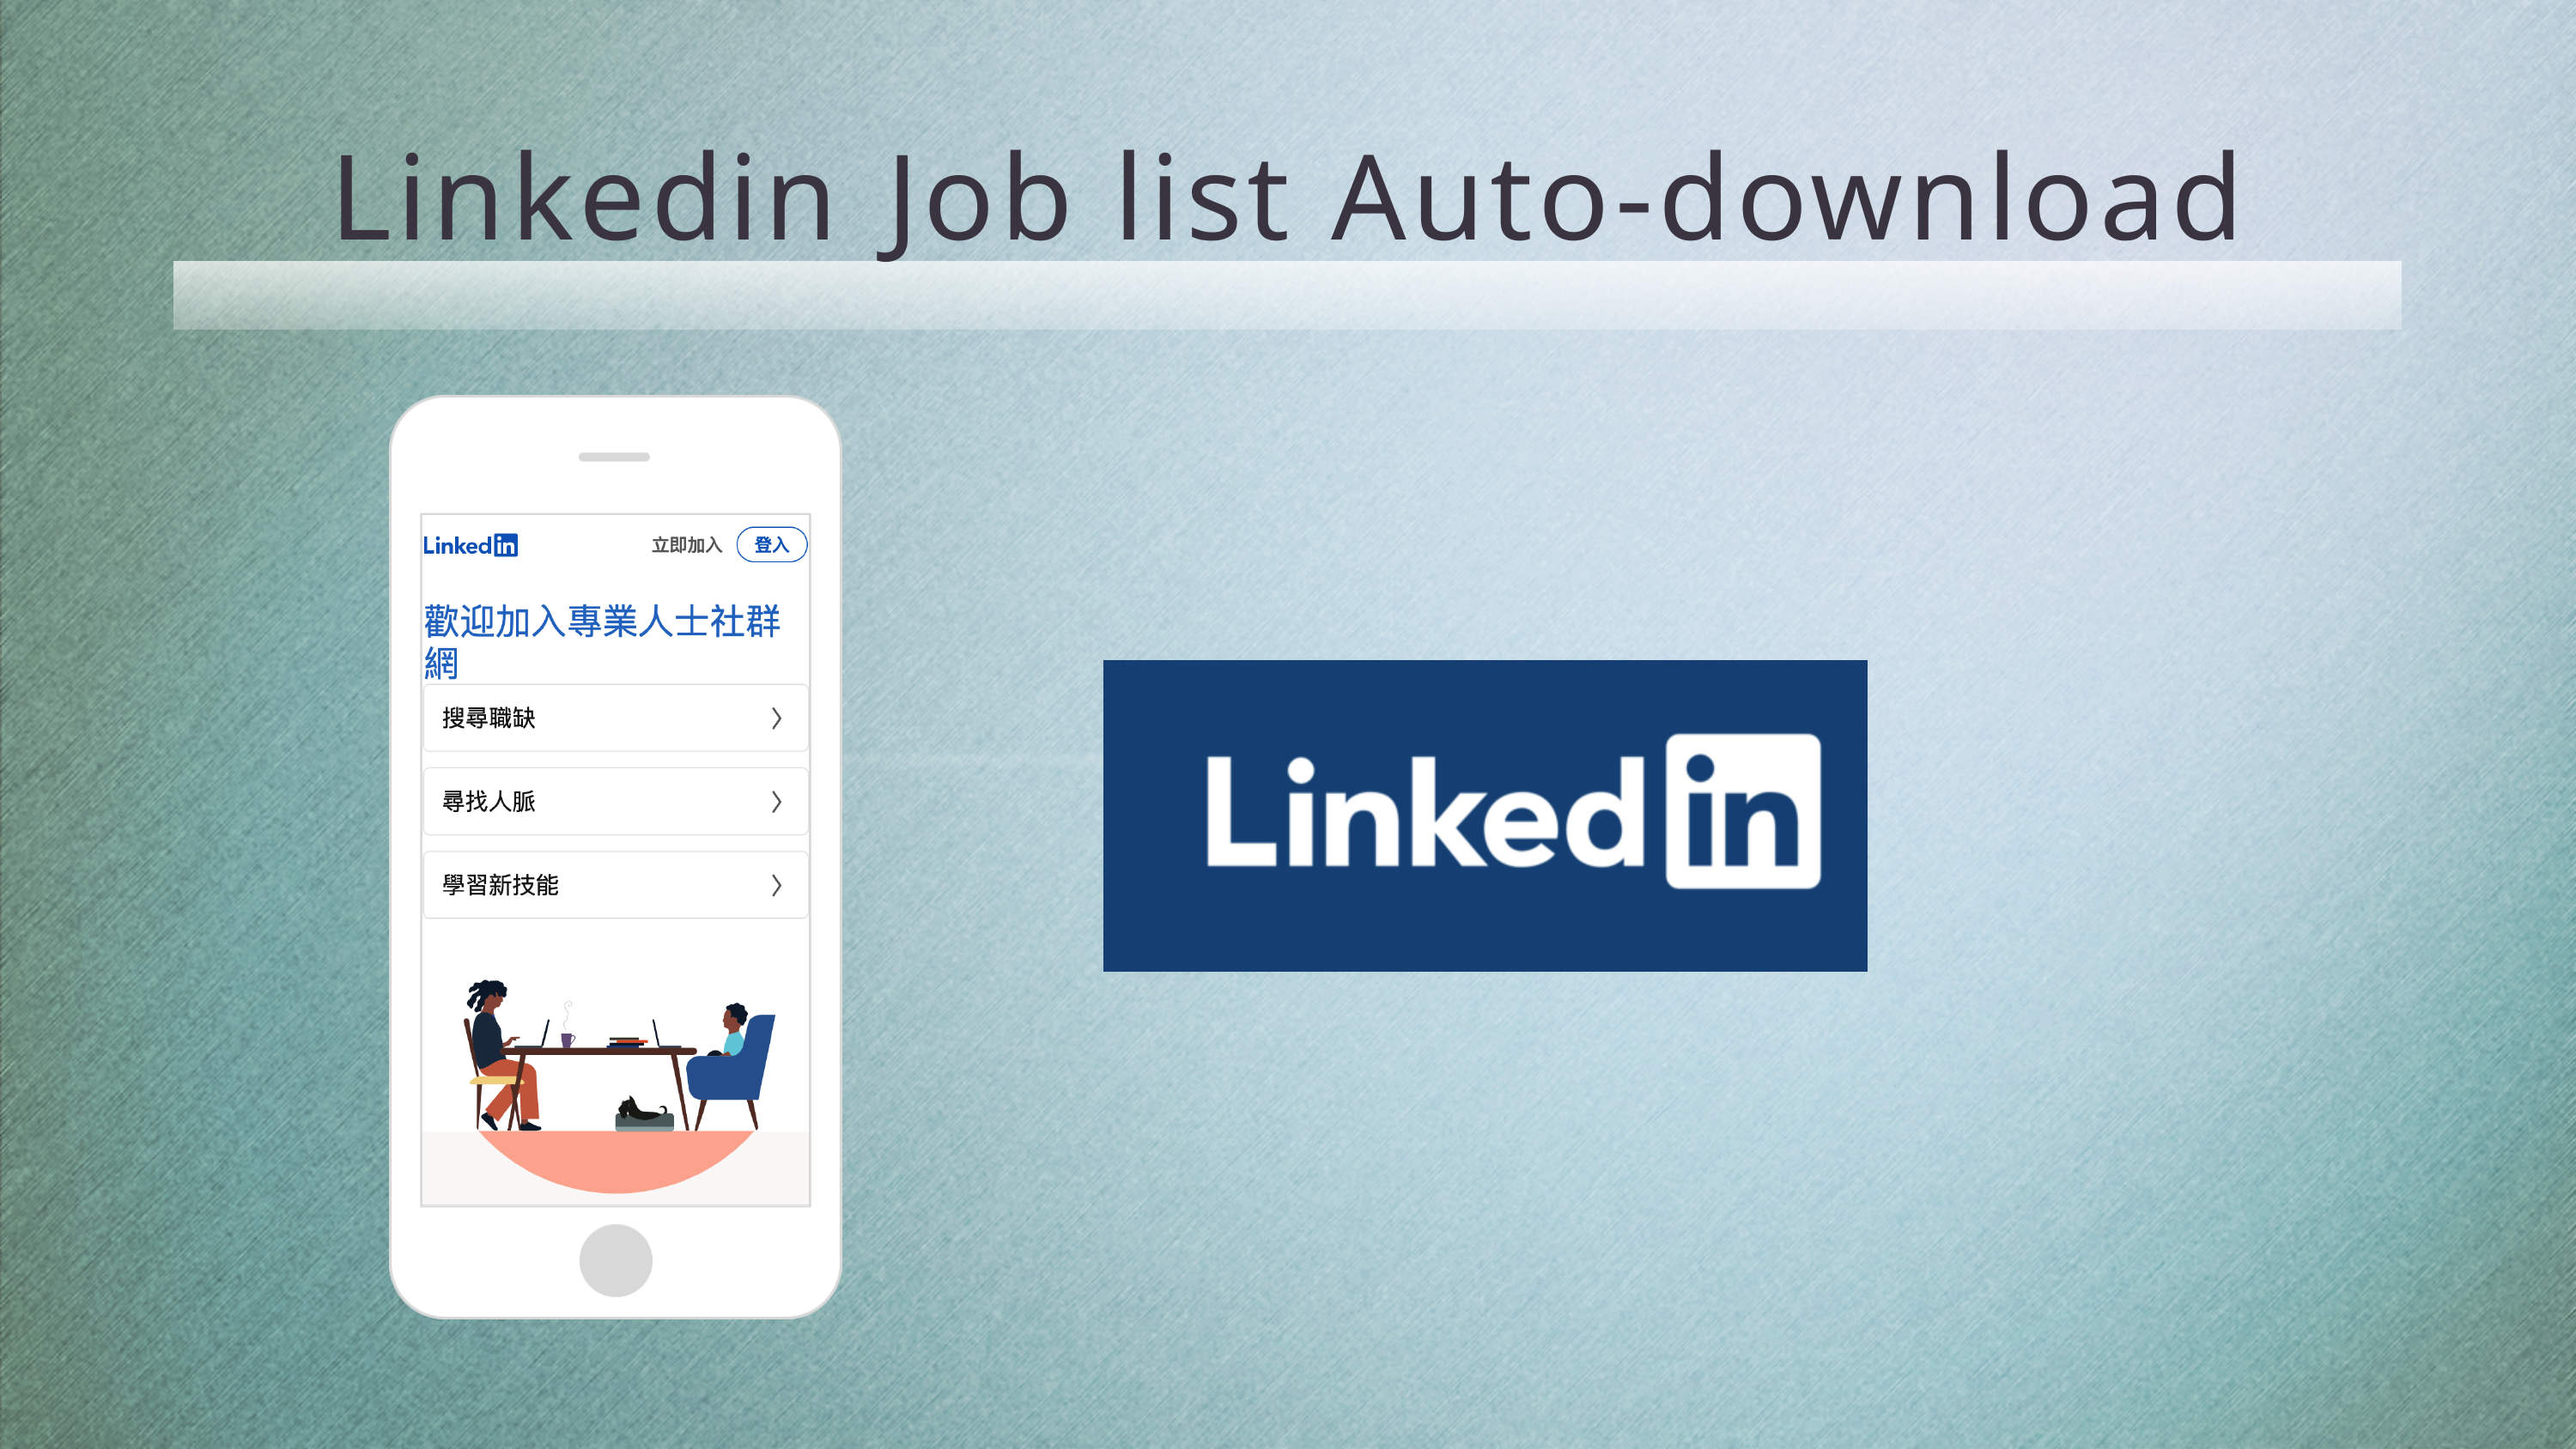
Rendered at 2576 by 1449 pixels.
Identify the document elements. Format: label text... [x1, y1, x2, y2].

title Linkedin Job list Auto-download [170, 58, 2405, 275]
picture [0, 0, 2576, 1449]
